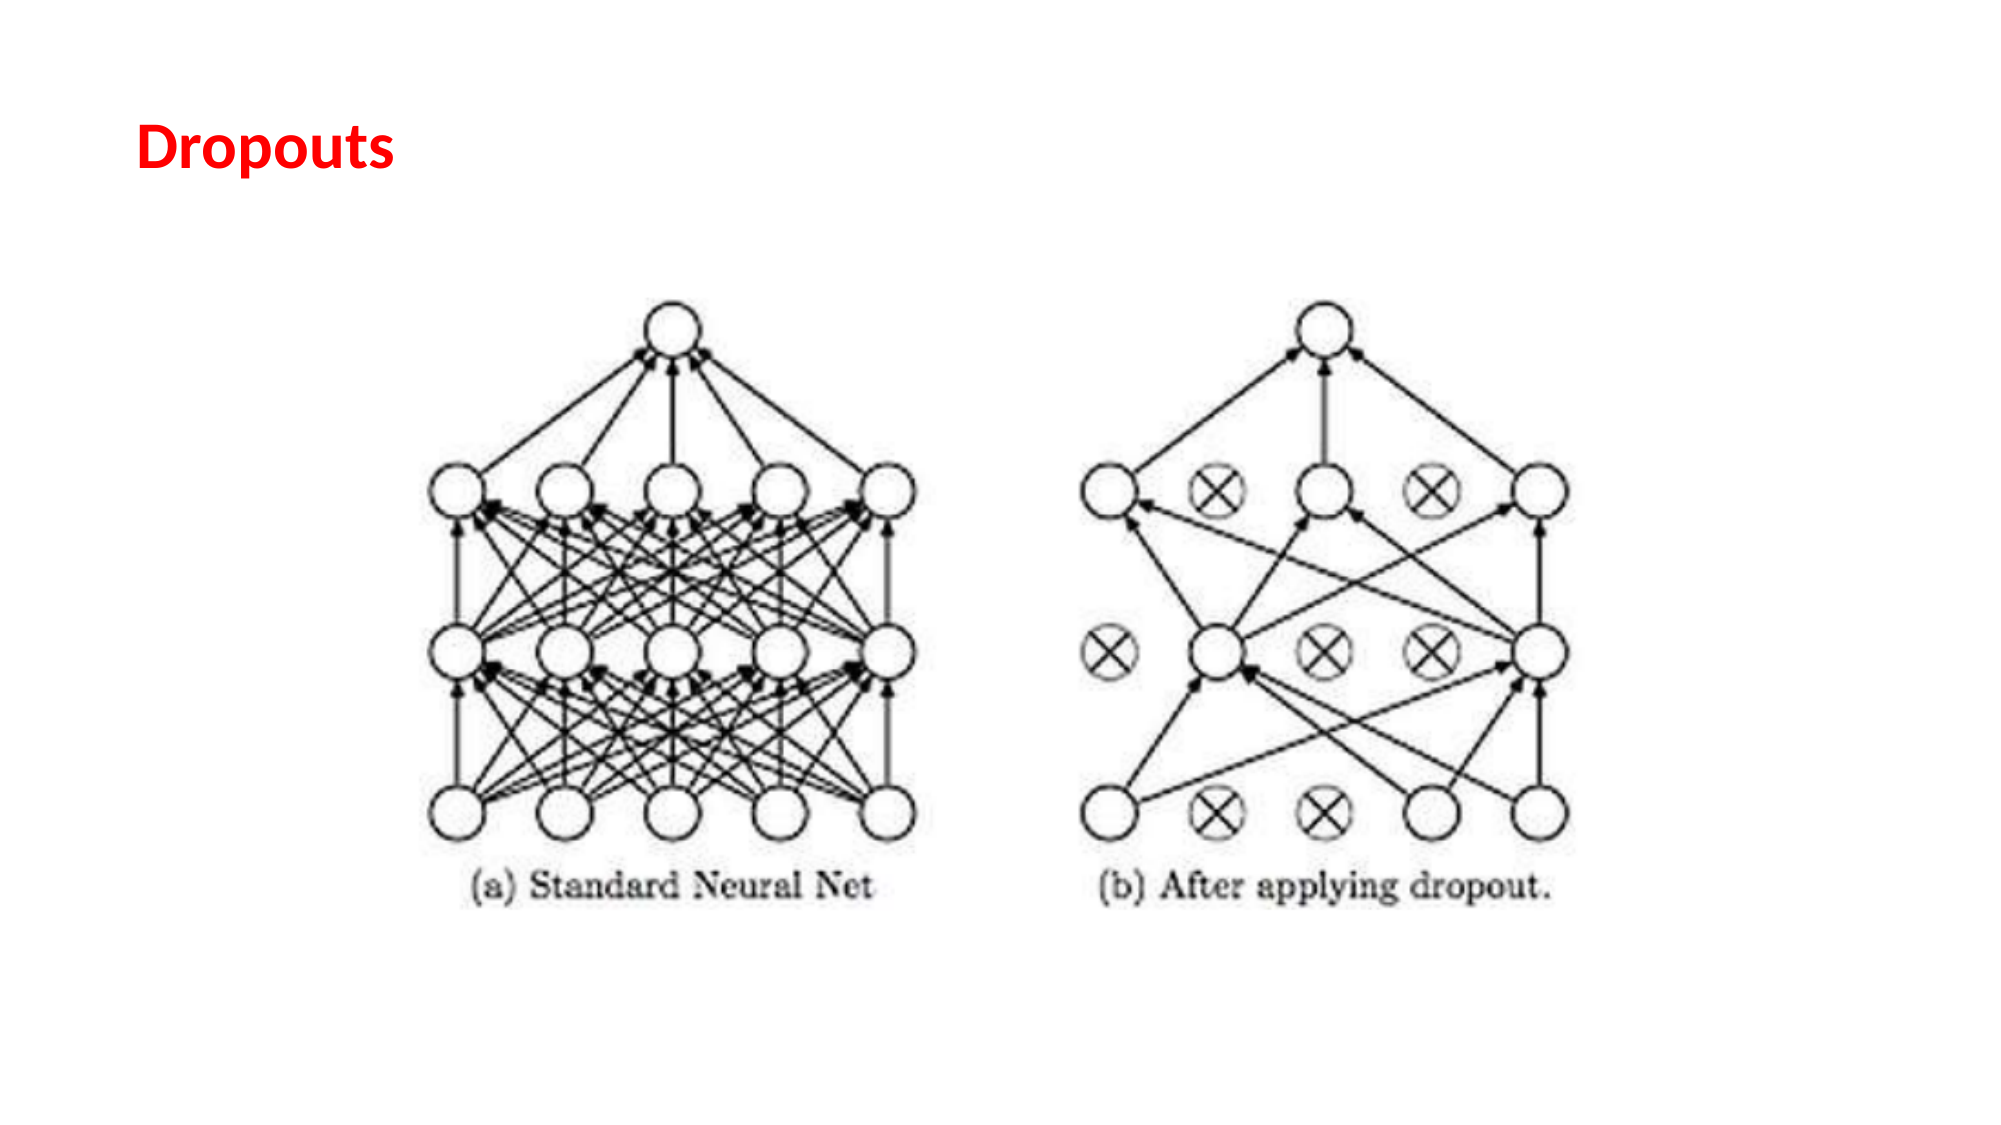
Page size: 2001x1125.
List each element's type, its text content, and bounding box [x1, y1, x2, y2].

text_box Dropouts [121, 94, 1122, 190]
picture [418, 260, 1665, 932]
